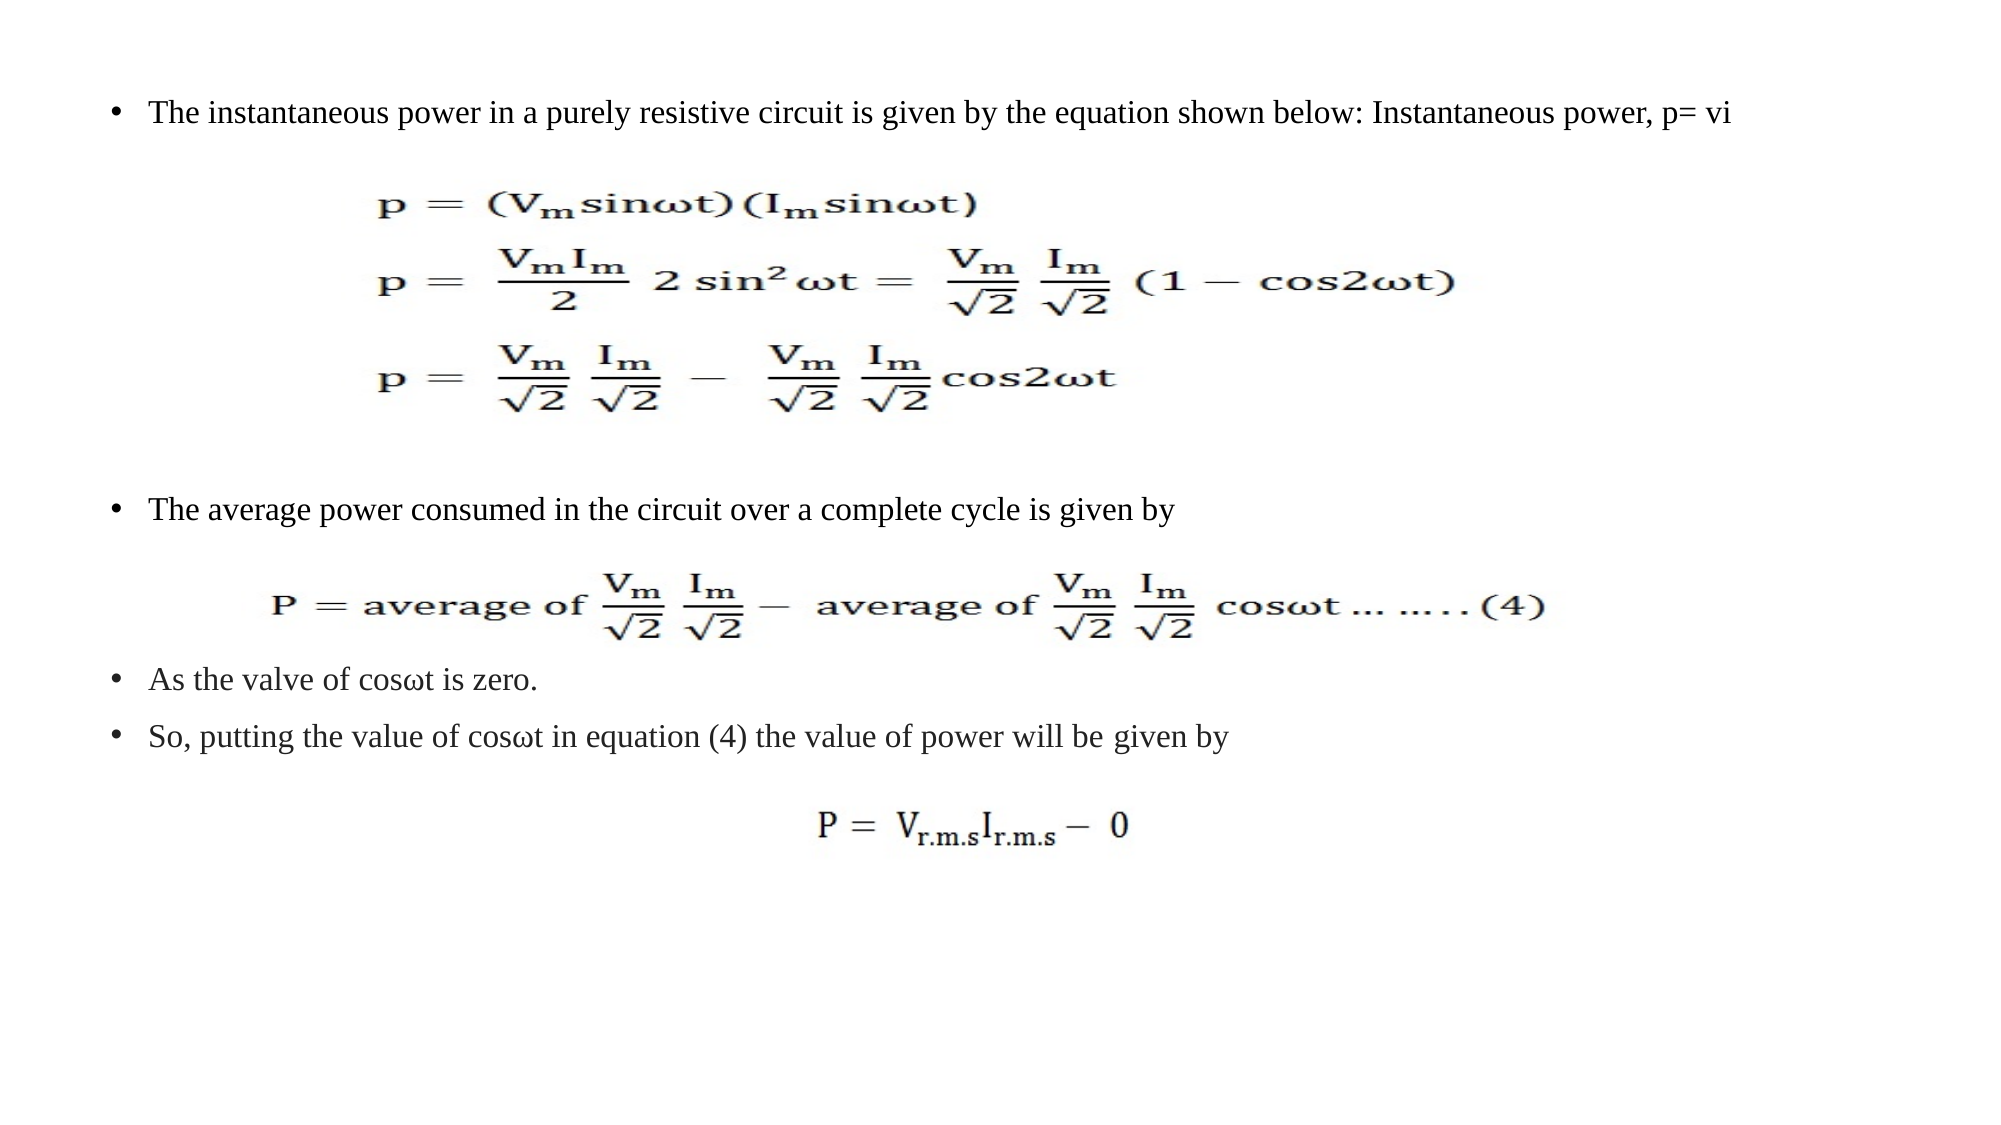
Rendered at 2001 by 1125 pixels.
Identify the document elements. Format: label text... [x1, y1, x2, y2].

picture [784, 782, 1161, 871]
picture [241, 554, 1588, 660]
list The instantaneous power in a purely resistive circuit is given by the equation shown below: Instantaneous power, p= vi The average power consumed in the circuit over a complete cycle is given by As the valve of cosωt is zero. So, putting the value of cosωt in equation (4) the value of power will be given by [95, 87, 1881, 1112]
picture [341, 161, 1488, 431]
